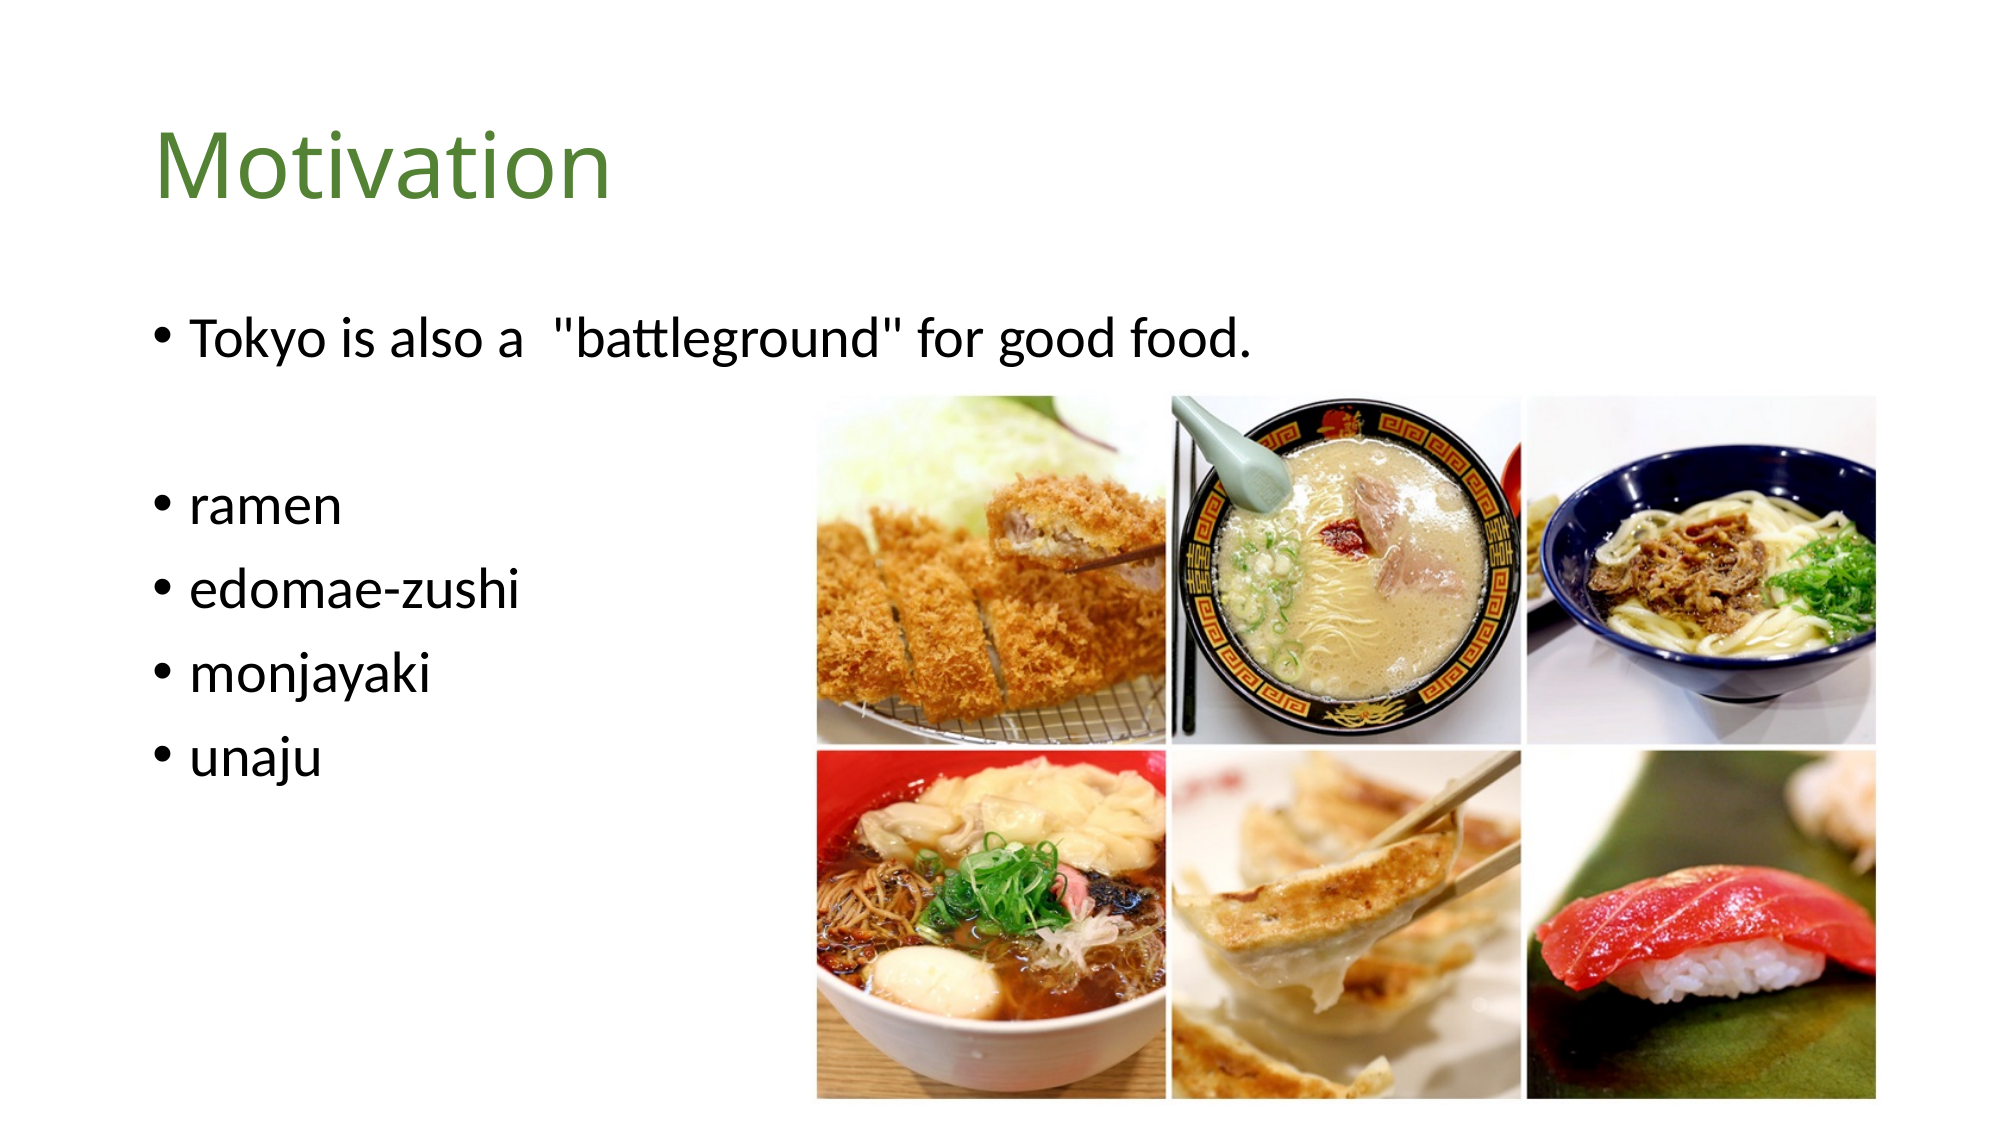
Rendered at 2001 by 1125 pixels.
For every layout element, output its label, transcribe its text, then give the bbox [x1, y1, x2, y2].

list Tokyo is also a "battleground" for good food. ramen edomae-zushi monjayaki unaju [137, 299, 1863, 1014]
picture [811, 390, 1882, 1105]
title Motivation [137, 59, 1863, 278]
